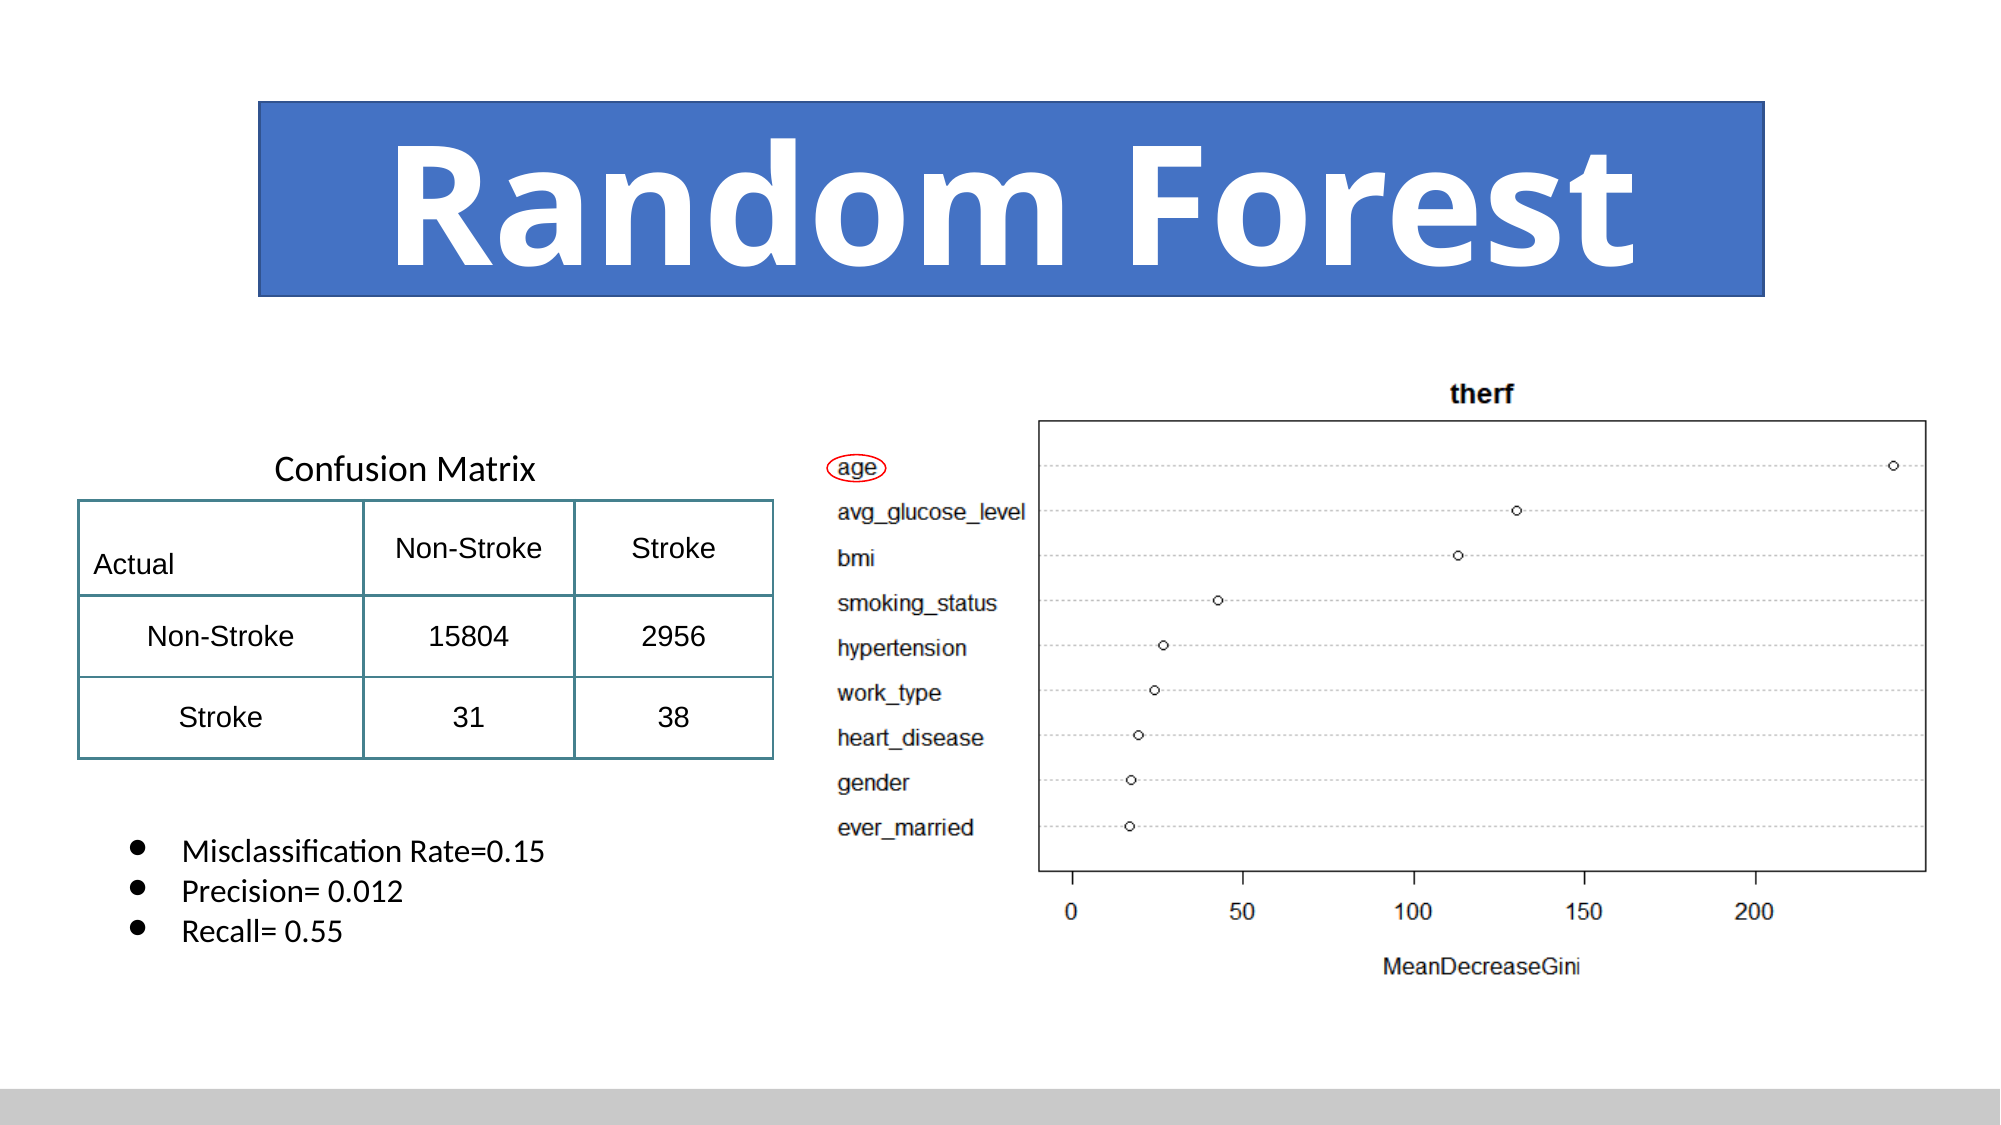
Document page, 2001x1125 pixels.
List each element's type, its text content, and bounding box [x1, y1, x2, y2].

table_cell 2956 [576, 597, 772, 676]
table_cell Stroke [80, 678, 362, 757]
table_header Actual [80, 502, 362, 594]
table_cell 31 [365, 678, 573, 757]
text_box Confusion Matrix [259, 428, 593, 482]
text_box Misclassification Rate=0.15 Precision= 0.012 Recall= 0.55 [91, 813, 783, 1008]
picture [785, 374, 1976, 1002]
table_cell Non-Stroke [80, 597, 362, 676]
text_box Random Forest [259, 101, 1764, 297]
table_cell 38 [576, 678, 772, 757]
table_header Stroke [576, 502, 772, 594]
table_header Non-Stroke [365, 502, 573, 594]
table_cell 15804 [365, 597, 573, 676]
